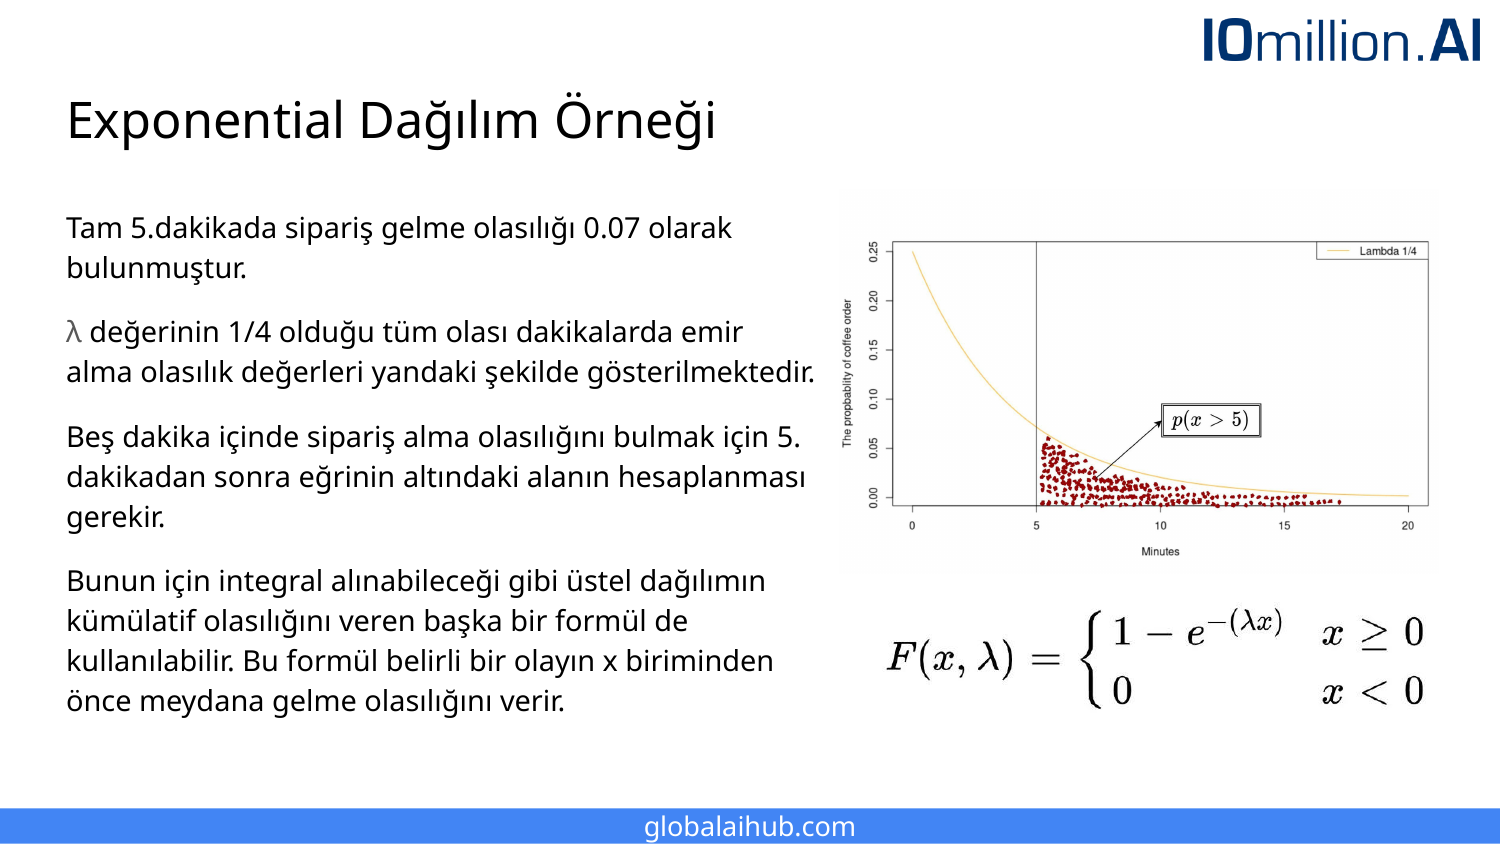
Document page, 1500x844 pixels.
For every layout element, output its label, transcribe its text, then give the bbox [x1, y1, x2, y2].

list Tam 5.dakikada sipariş gelme olasılığı 0.07 olarak bulunmuştur. λ değerinin 1/4 olduğu tüm olası dakikalarda emir alma olasılık değerleri yandaki şekilde gösterilmektedir. Beş dakika içinde sipariş alma olasılığını bulmak için 5. dakikadan sonra eğrinin altındaki alanın hesaplanması gerekir. Bunun için integral alınabileceği gibi üstel dağılımın kümülatif olasılığını veren başka bir formül de kullanılabilir. Bu formül belirli bir olayın x biriminden önce meydana gelme olasılığını verir. [51, 189, 833, 773]
picture [838, 188, 1439, 575]
picture [878, 595, 1439, 728]
picture [1204, 18, 1480, 61]
title Exponential Dağılım Örneği [51, 72, 1449, 167]
